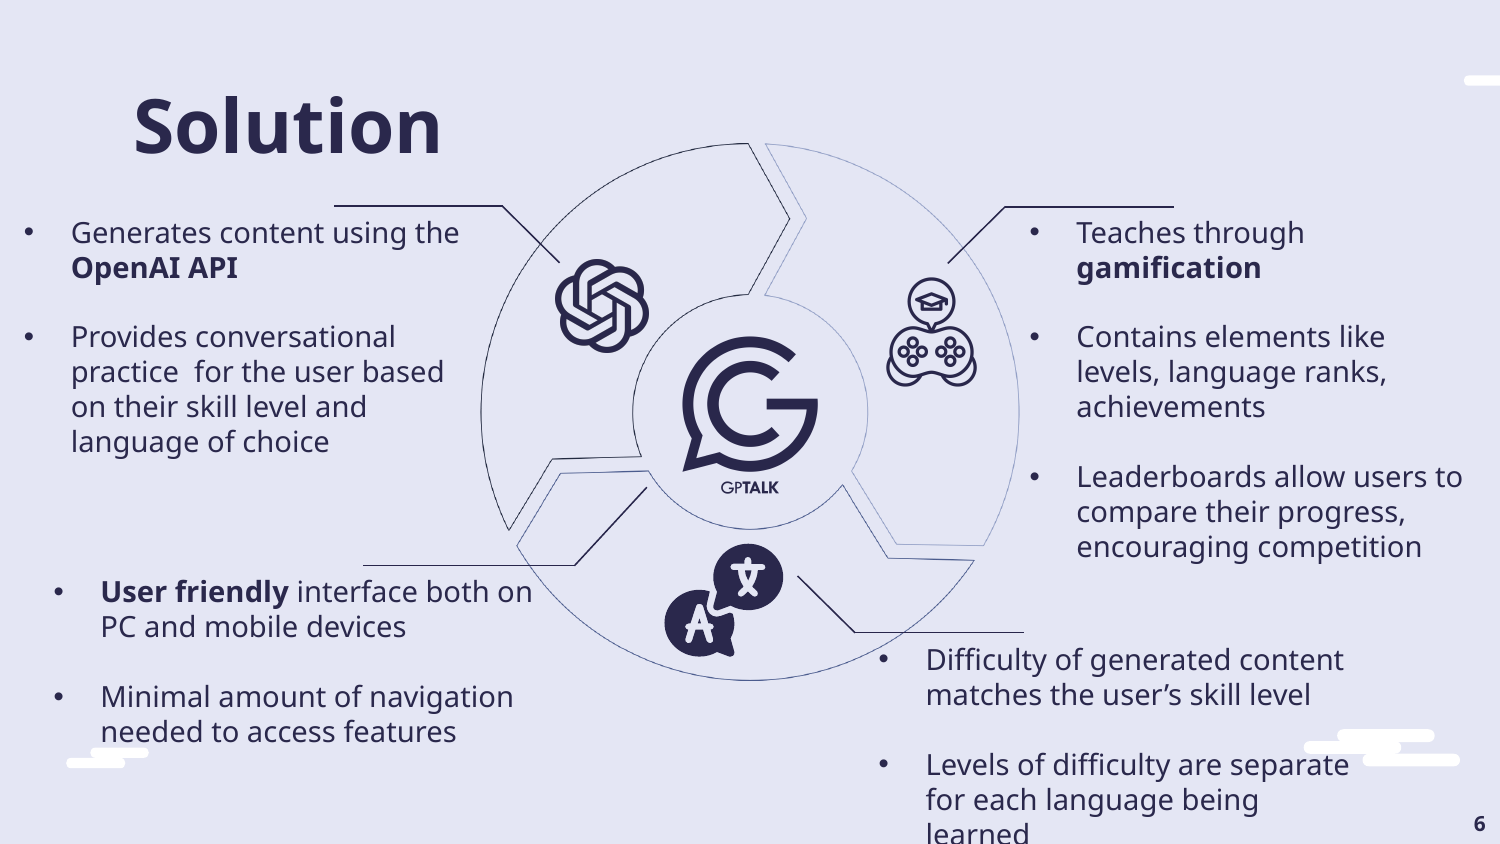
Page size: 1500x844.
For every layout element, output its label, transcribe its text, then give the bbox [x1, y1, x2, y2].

title Solution [118, 63, 1382, 165]
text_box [338, 79, 1162, 744]
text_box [0, 205, 560, 470]
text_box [19, 486, 647, 794]
text_box 6 [1458, 803, 1500, 844]
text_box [947, 206, 1491, 505]
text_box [797, 575, 1386, 844]
